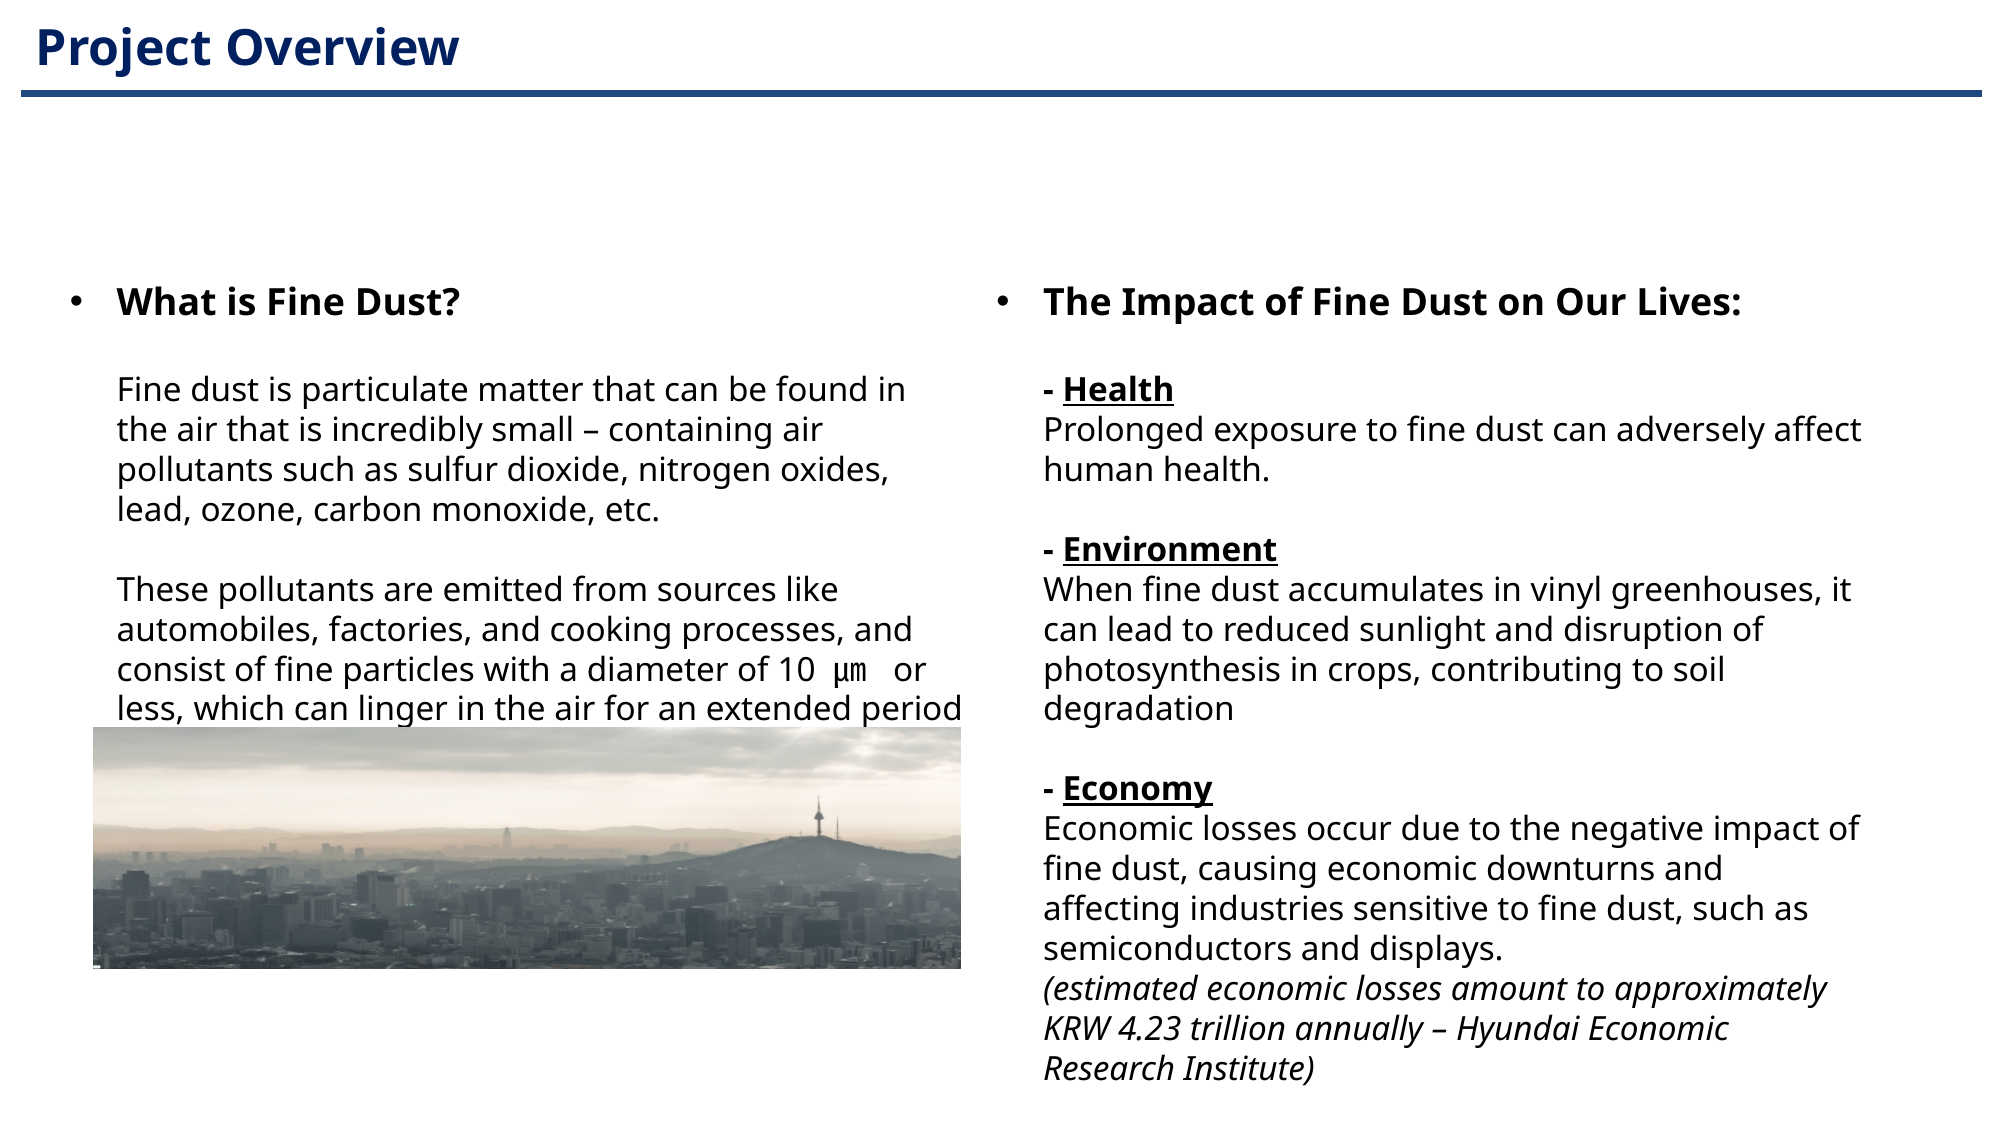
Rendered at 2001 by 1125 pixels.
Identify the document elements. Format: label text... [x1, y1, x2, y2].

text_box The Impact of Fine Dust on Our Lives: - Health Prolonged exposure to fine dust can adversely affect human health. - Environment When fine dust accumulates in vinyl greenhouses, it can lead to reduced sunlight and disruption of photosynthesis in crops, contributing to soil degradation - Economy Economic losses occur due to the negative impact of fine dust, causing economic downturns and affecting industries sensitive to fine dust, such as semiconductors and displays. (estimated economic losses amount to approximately KRW 4.23 trillion annually – Hyundai Economic Research Institute) [981, 270, 1880, 1095]
text_box Project Overview [20, 7, 476, 83]
picture [93, 727, 961, 969]
text_box What is Fine Dust? Fine dust is particulate matter that can be found in the air that is incredibly small – containing air pollutants such as sulfur dioxide, nitrogen oxides, lead, ozone, carbon monoxide, etc. These pollutants are emitted from sources like automobiles, factories, and cooking processes, and consist of fine particles with a diameter of 10 ㎛ or less, which can linger in the air for an extended period [55, 270, 981, 735]
